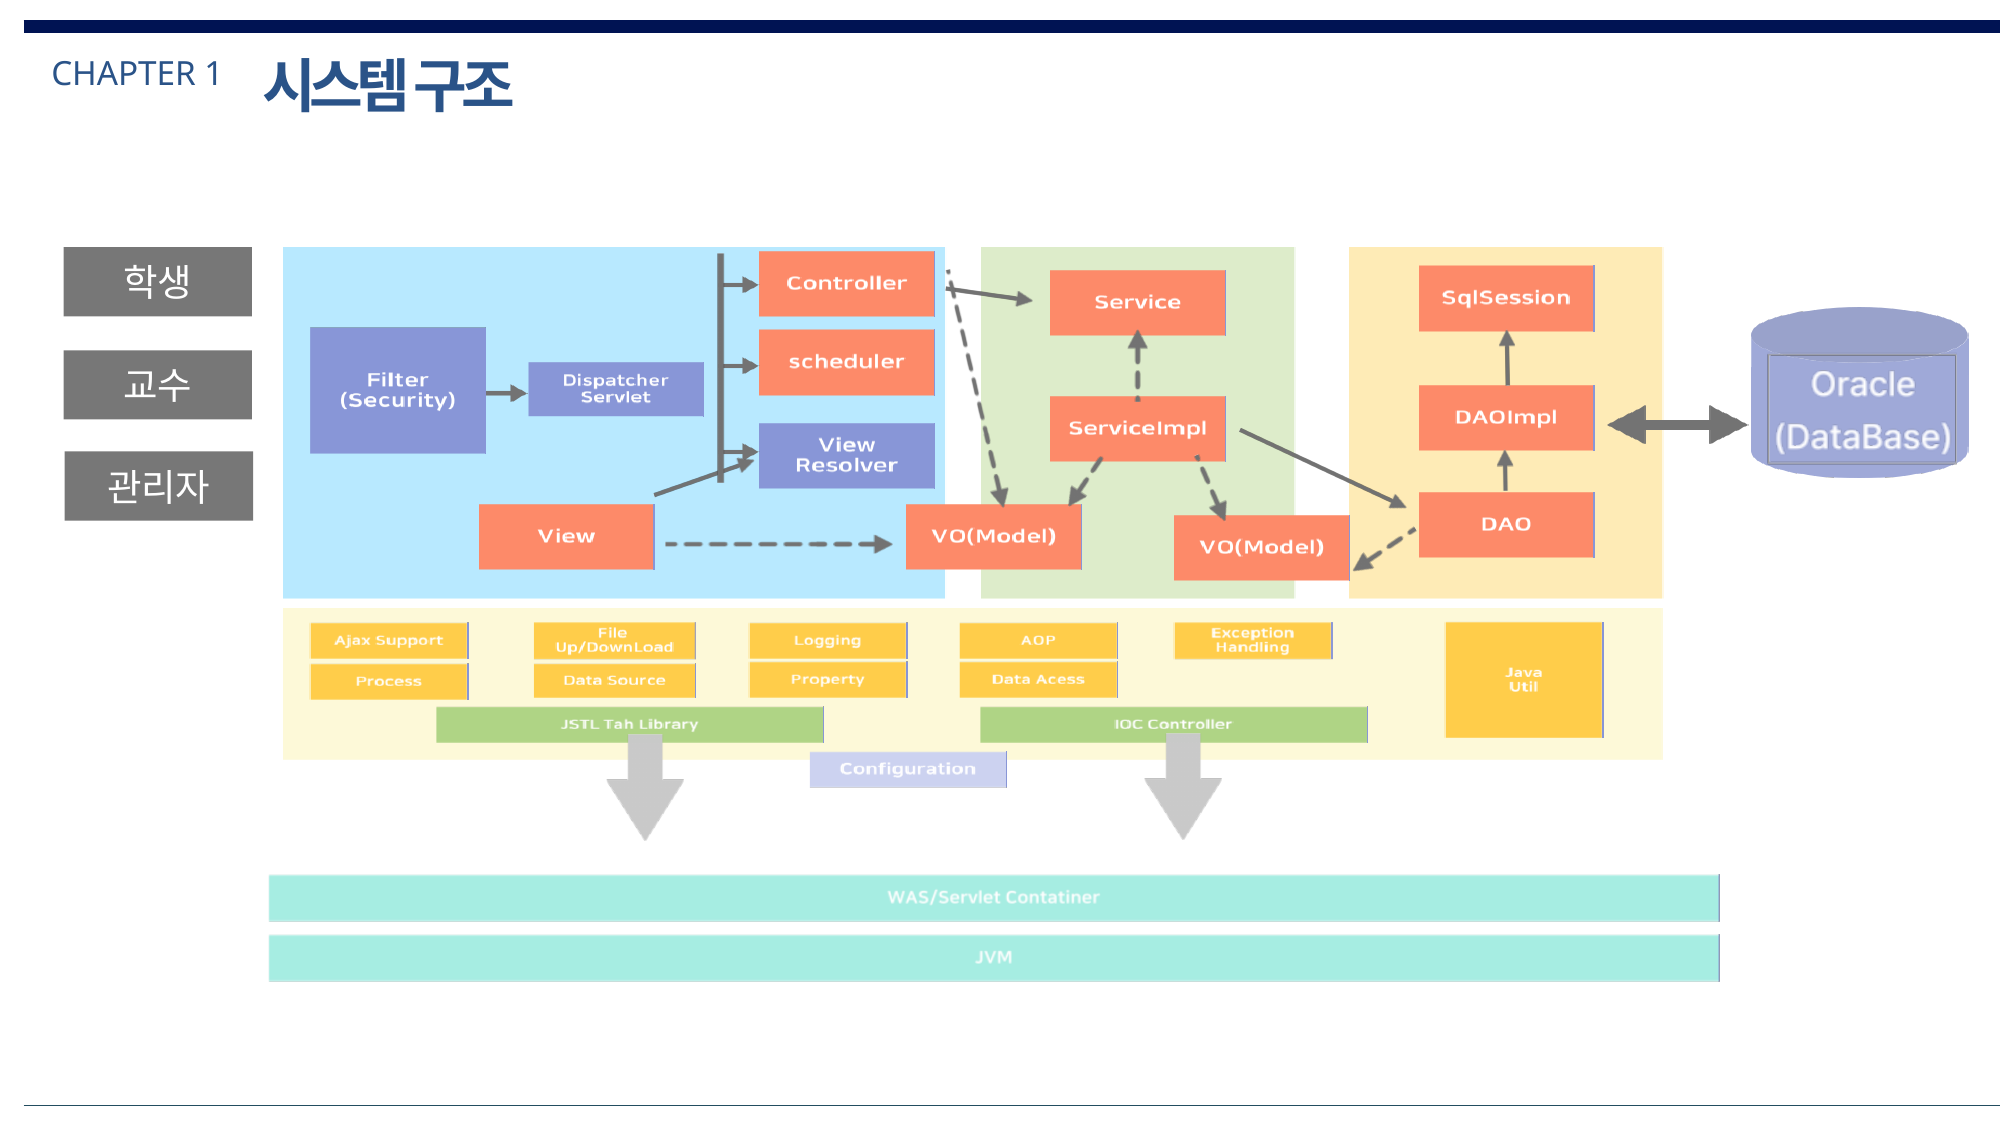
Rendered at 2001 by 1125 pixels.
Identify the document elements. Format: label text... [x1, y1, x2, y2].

text_box CHAPTER 1 [36, 44, 239, 100]
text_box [0, 218, 2000, 1005]
text_box 시스템 구조 [247, 41, 530, 127]
